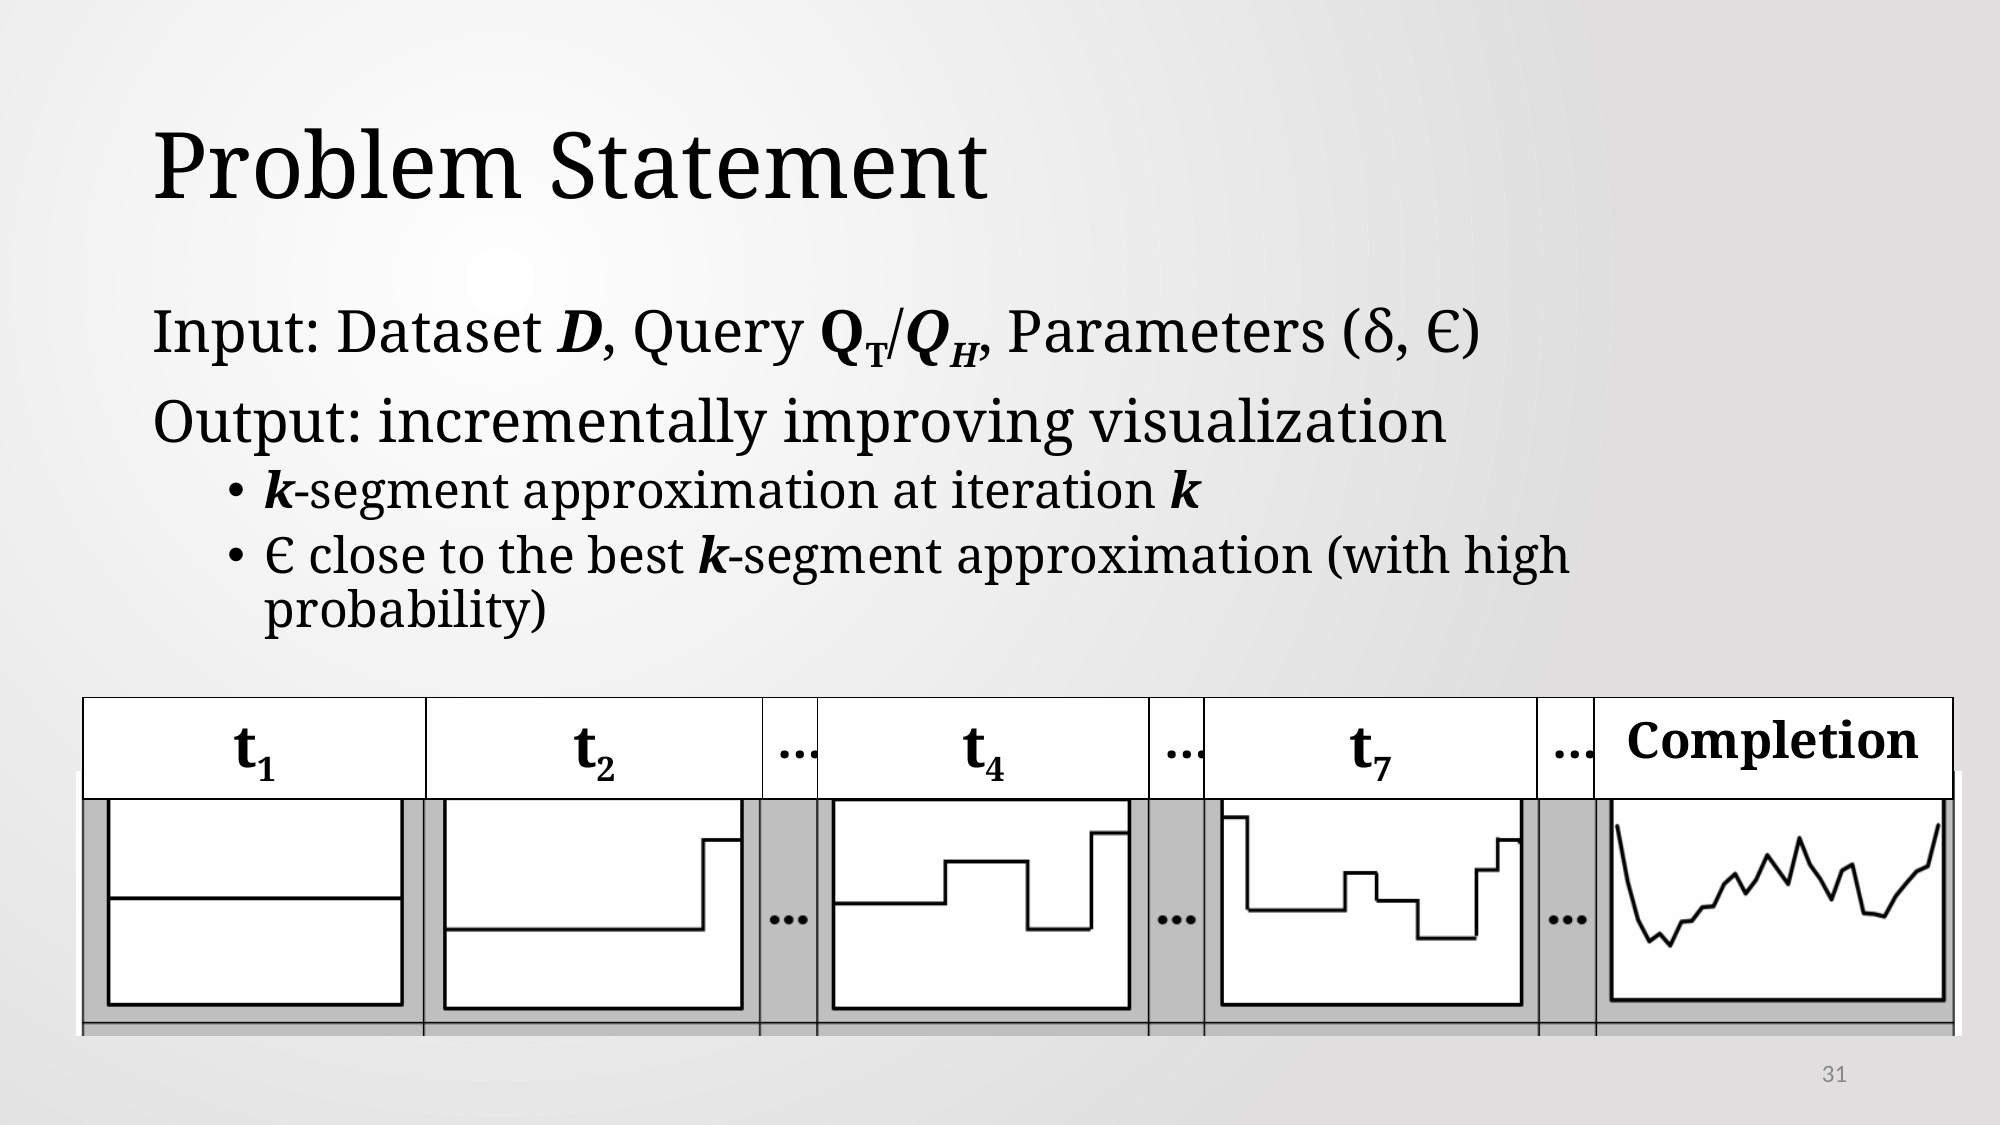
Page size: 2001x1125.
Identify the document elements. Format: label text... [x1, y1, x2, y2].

table_header t2 [427, 698, 762, 771]
text_box Output: incrementally improving visualization k-segment approximation at iteration k Є close to the best k-segment approximation (with high probability) [137, 384, 1863, 672]
table_header … [763, 698, 817, 771]
title Problem Statement [137, 59, 1863, 278]
picture [76, 771, 1962, 1036]
table_header … [1150, 698, 1203, 771]
table_header t1 [84, 698, 425, 771]
table_header Completion [1595, 698, 1952, 771]
table_header … [1538, 698, 1593, 771]
slide_number 31 [1412, 1042, 1863, 1103]
table_header t4 [818, 698, 1148, 771]
table_header t7 [1205, 698, 1536, 771]
list Input: Dataset D, Query QT/QH, Parameters (δ, Є) [137, 288, 1863, 366]
